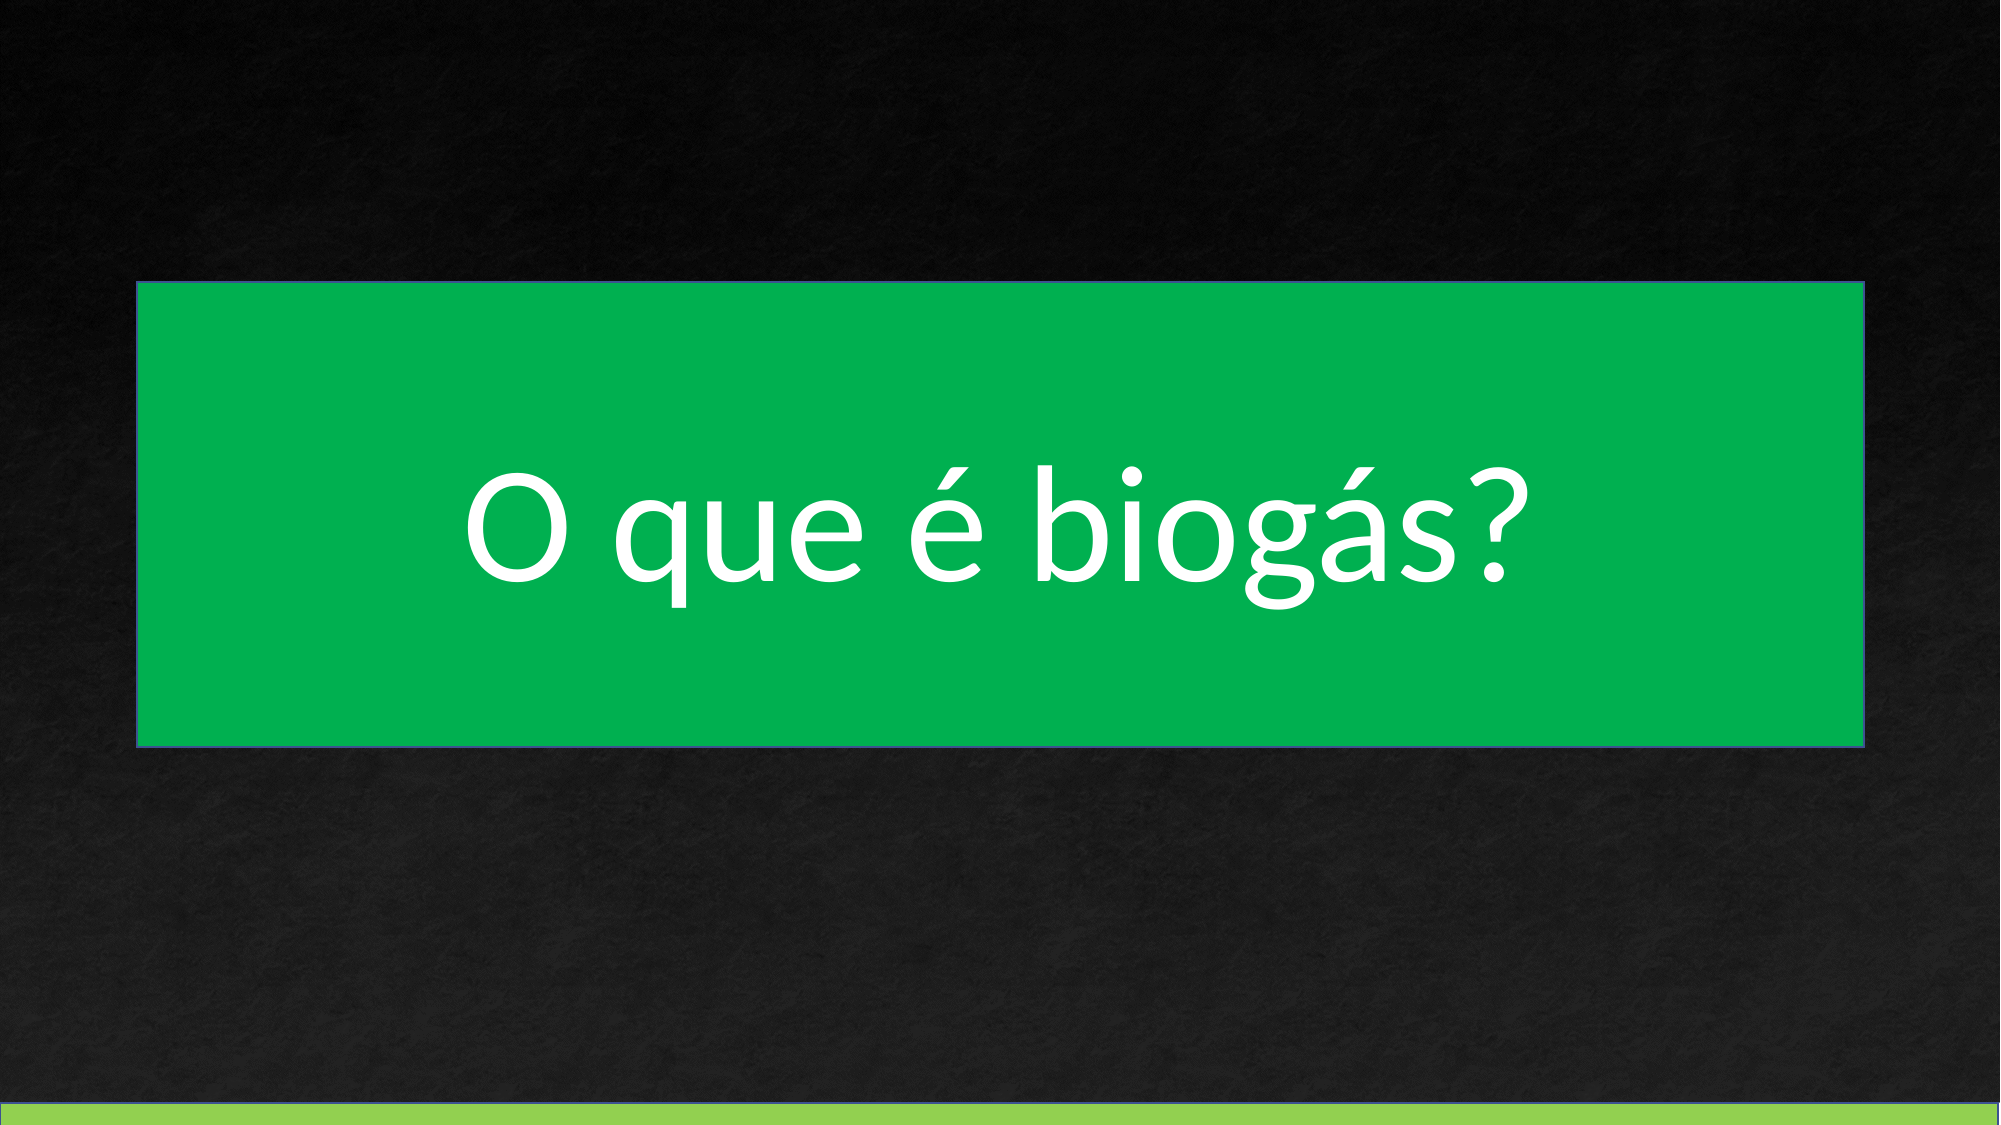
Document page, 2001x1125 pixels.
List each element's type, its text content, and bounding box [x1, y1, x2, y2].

text_box O que é biogás? [136, 281, 1865, 748]
text_box [0, 1102, 1999, 1125]
picture [0, 0, 2000, 1102]
